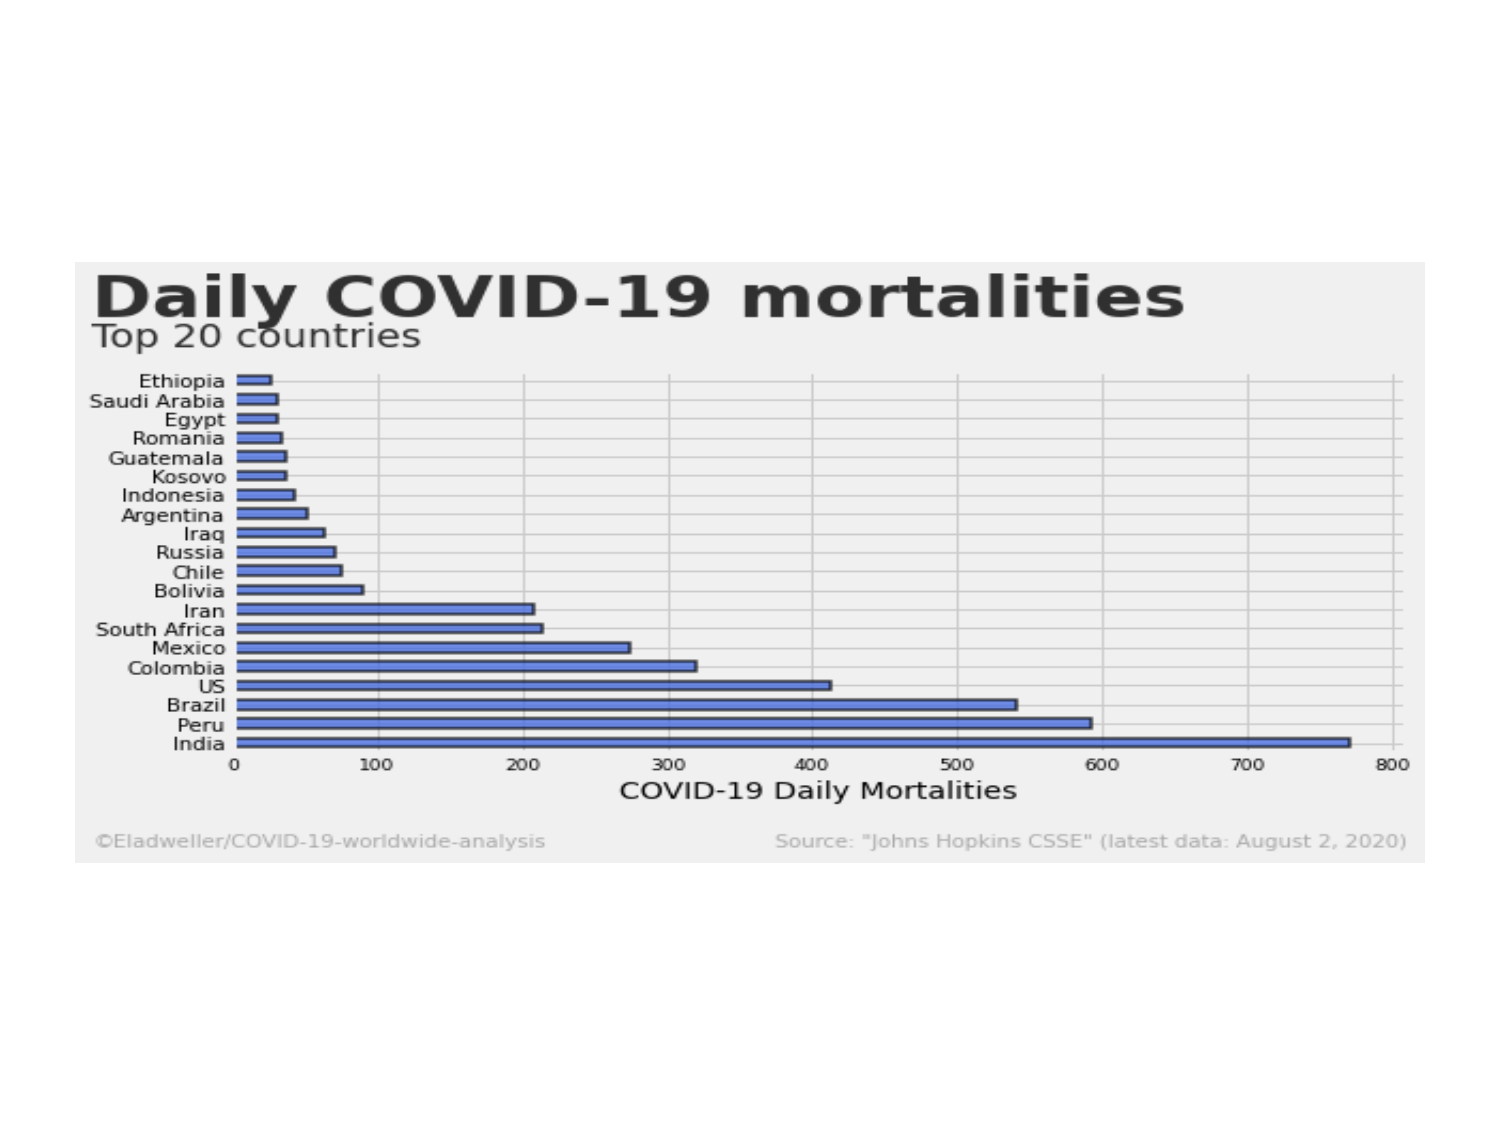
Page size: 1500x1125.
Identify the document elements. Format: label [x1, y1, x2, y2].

picture [74, 262, 1426, 863]
